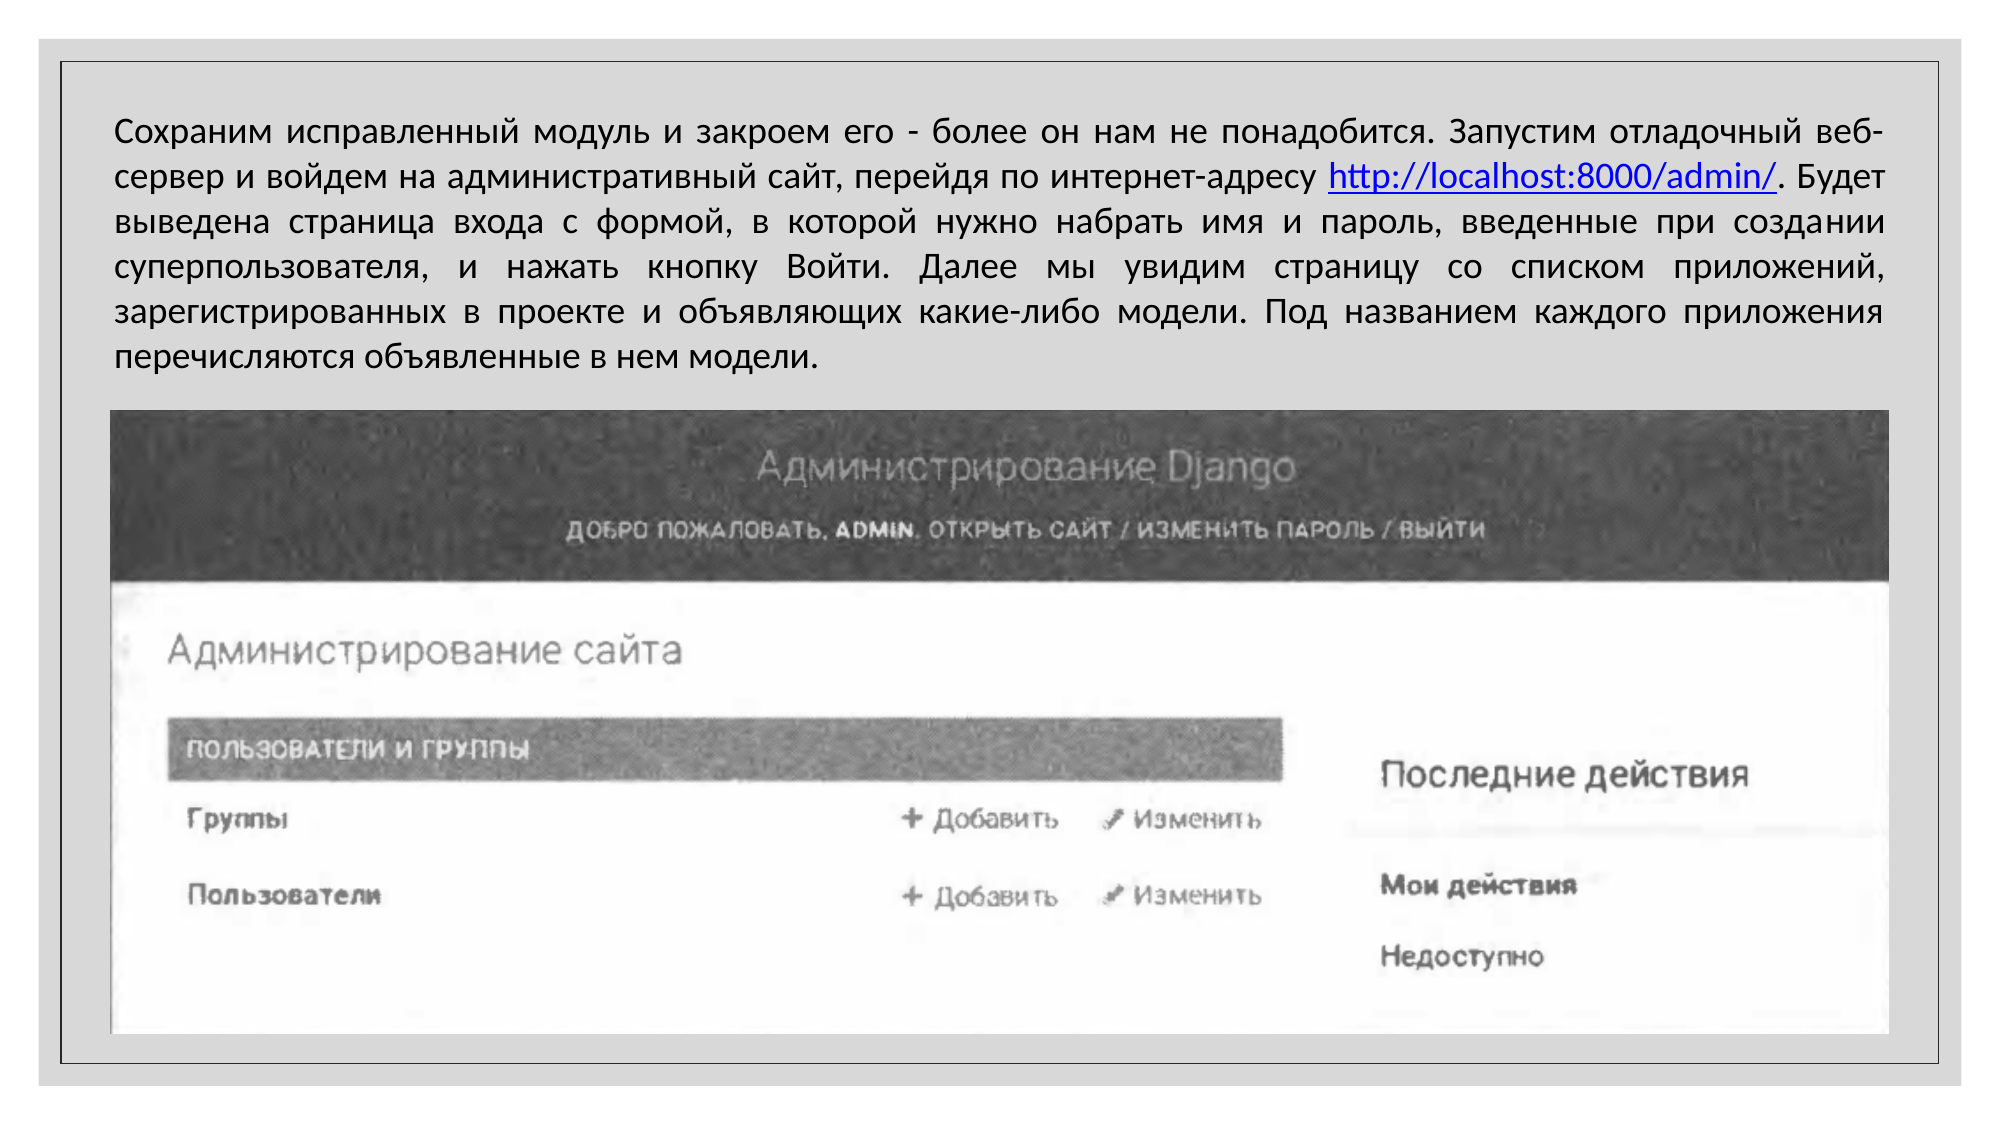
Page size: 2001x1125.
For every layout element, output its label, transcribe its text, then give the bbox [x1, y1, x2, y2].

text_box Сохраним исправленный модуль и закроем его - более он нам не понадобится. Запустим отладочный веб-сервер и войдем на административный сайт, перейдя по интернет-адресу http://localhost:8000/admin/. Будет выведена страница входа с формой, в которой нужно набрать имя и пароль, введенные при созда­нии суперпользователя, и нажать кнопку Войти. Далее мы увидим страницу со спи­ском приложений, зарегистрированных в проекте и объявляющих какие-либо модели. Под названием каждого приложения перечисляются объявленные в нем модели. [106, 99, 1894, 384]
picture [110, 409, 1890, 1034]
